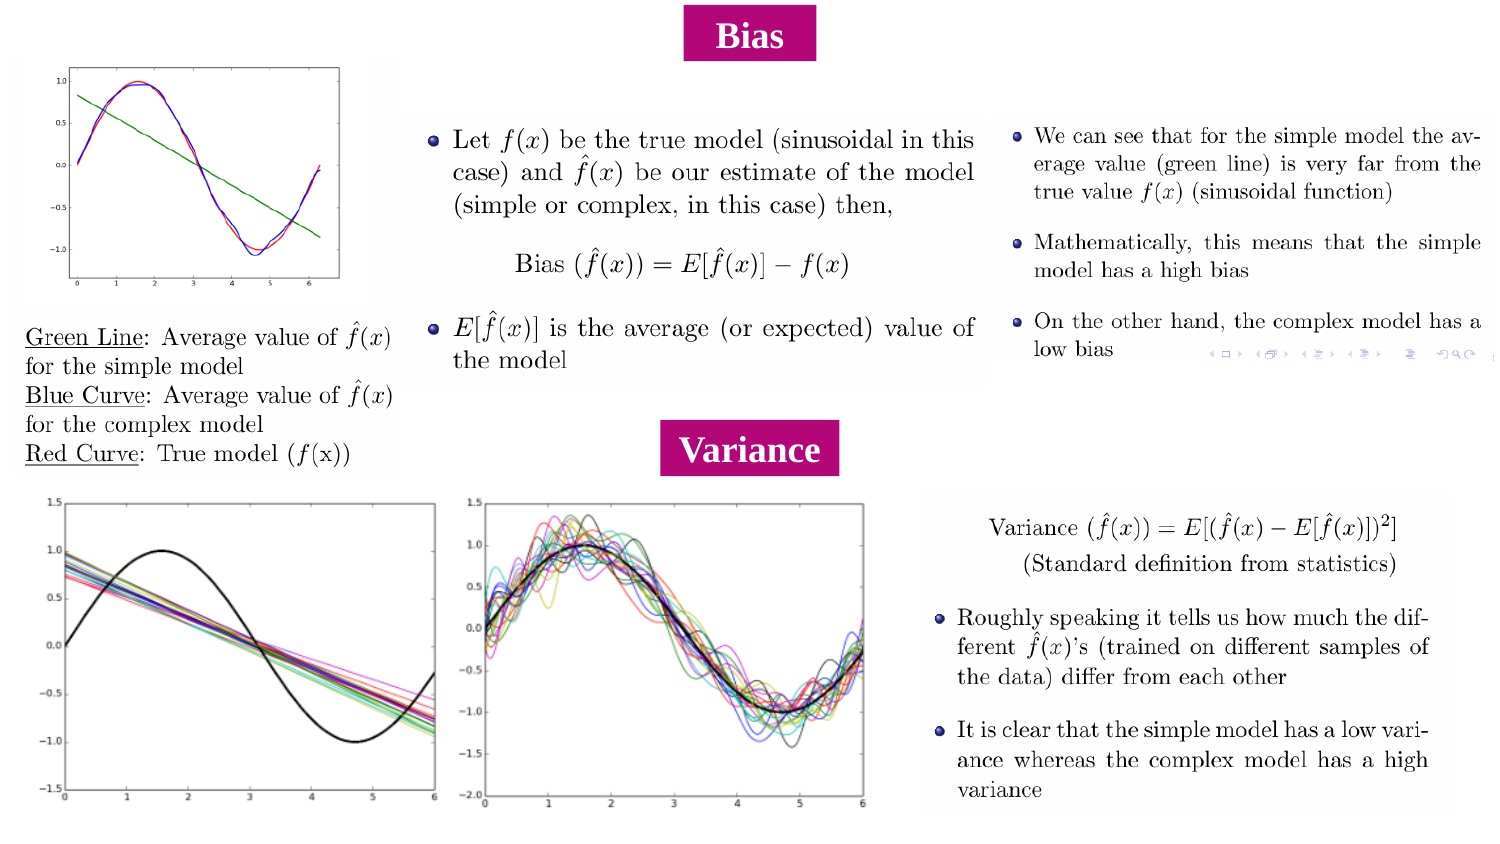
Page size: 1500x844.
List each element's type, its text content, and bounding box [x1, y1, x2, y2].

picture [33, 487, 881, 822]
picture [404, 115, 989, 387]
picture [11, 56, 402, 476]
text_box Variance [660, 419, 840, 477]
picture [919, 492, 1454, 816]
picture [991, 115, 1495, 363]
text_box Bias [683, 4, 817, 62]
